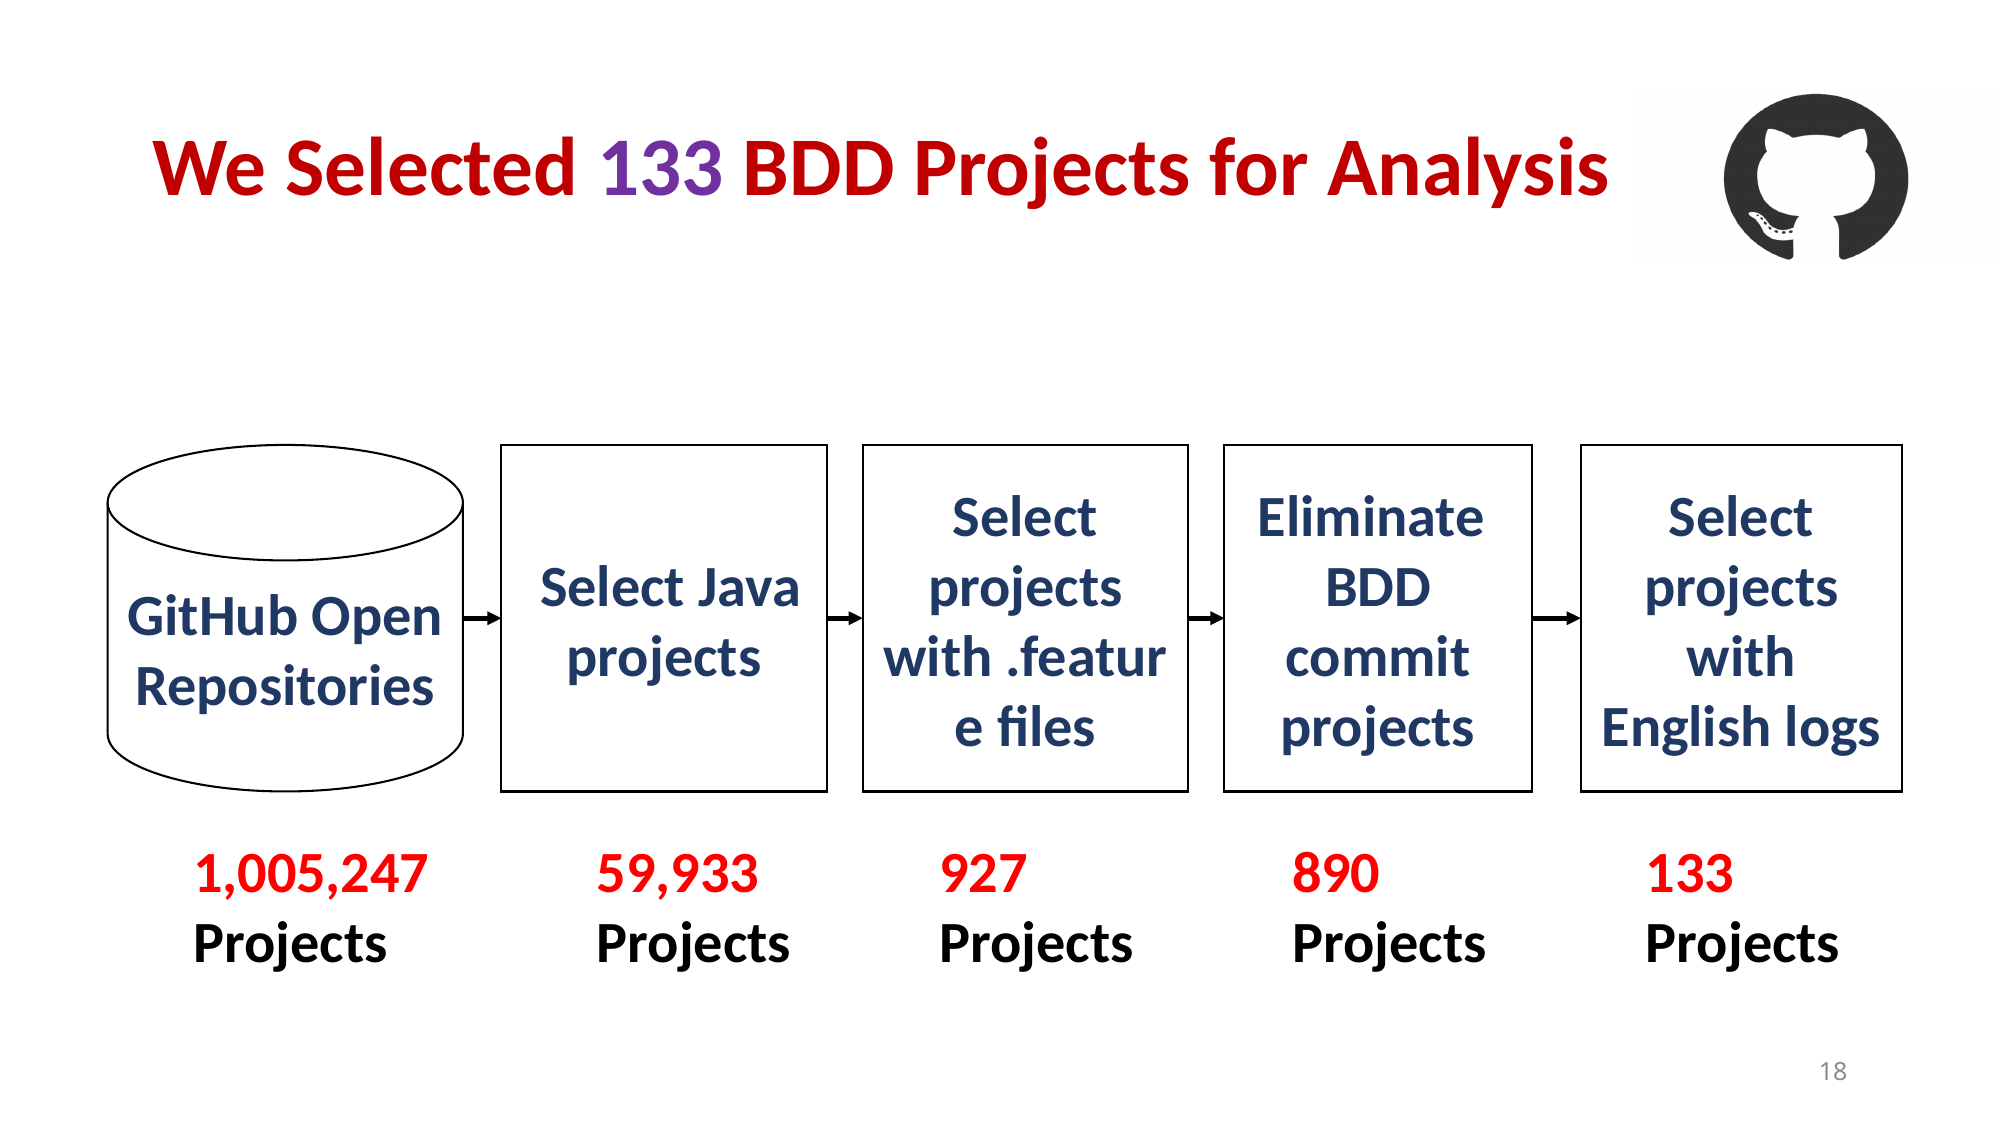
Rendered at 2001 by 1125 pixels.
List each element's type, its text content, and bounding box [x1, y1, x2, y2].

picture [1631, 87, 2000, 266]
text_box 890 Projects [1277, 827, 1580, 982]
text_box Select projects with .feature files [862, 444, 1189, 793]
text_box 927 Projects [924, 827, 1227, 982]
text_box Select projects with English logs [1580, 444, 1903, 793]
text_box 59,933 Projects [581, 827, 885, 982]
text_box Select Java projects [500, 444, 828, 793]
text_box Eliminate BDD commit projects [1223, 444, 1533, 793]
text_box 1,005,247 Projects [178, 827, 481, 982]
title We Selected 133 BDD Projects for Analysis [137, 59, 1863, 278]
text_box GitHub Open Repositories [106, 443, 464, 793]
slide_number 18 [1412, 1042, 1863, 1103]
text_box 133 Projects [1631, 827, 1934, 982]
